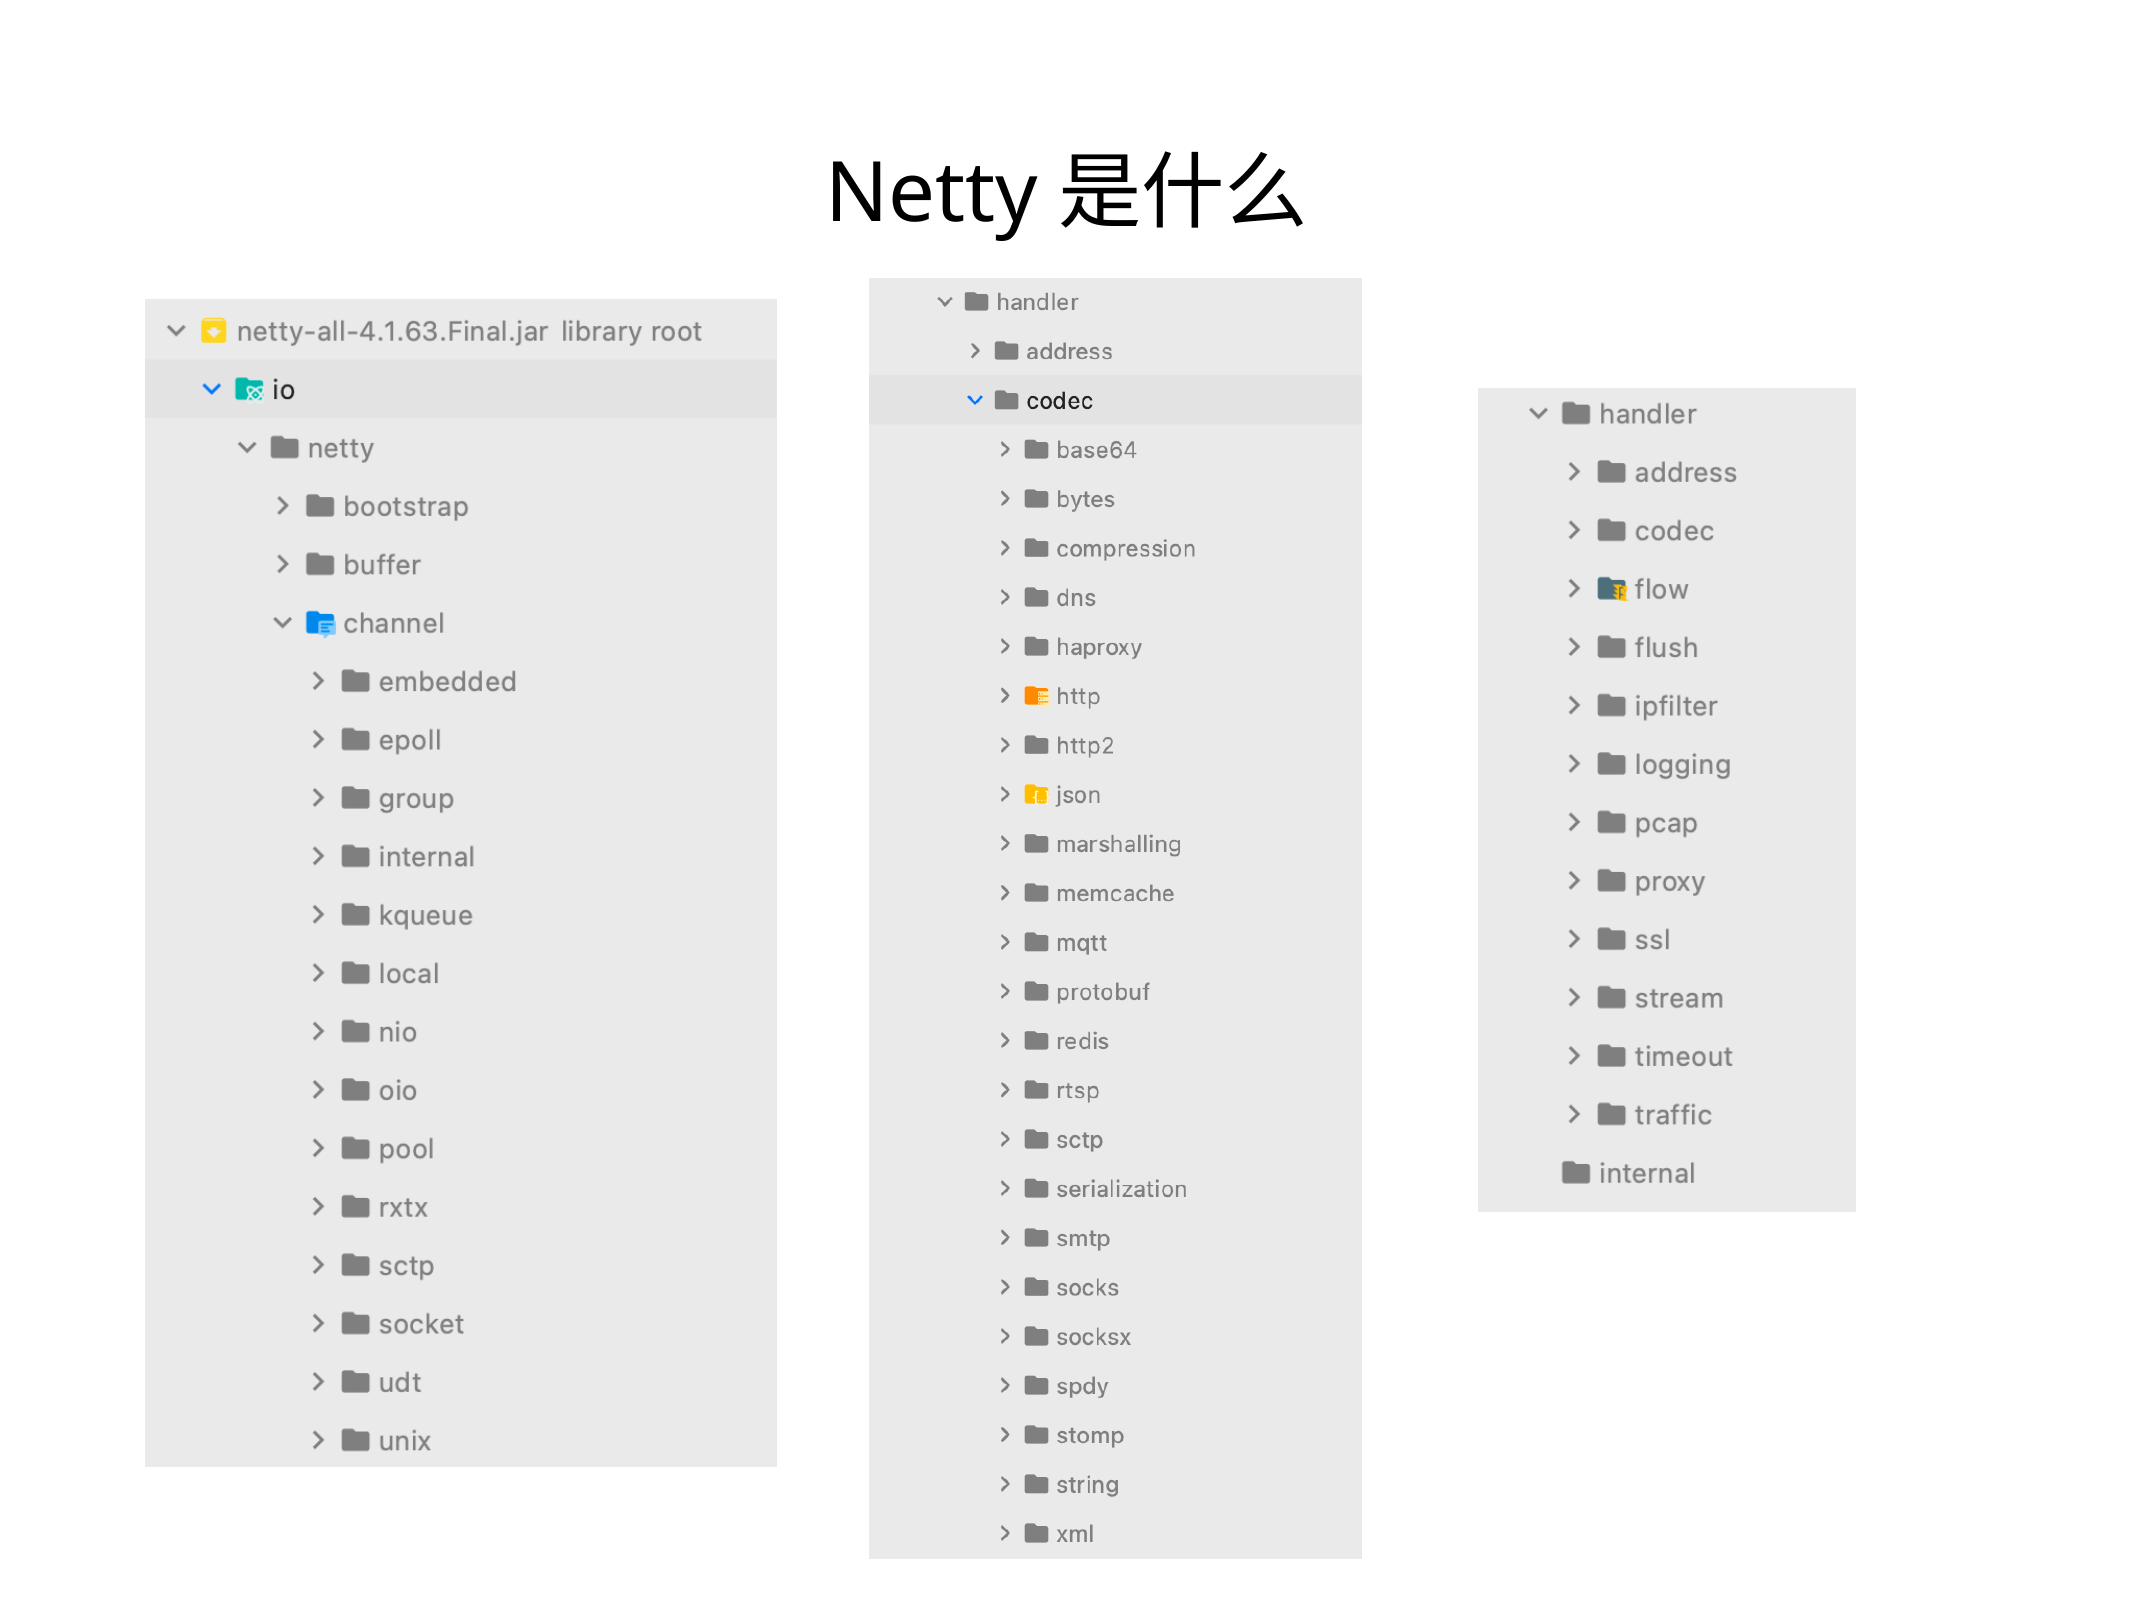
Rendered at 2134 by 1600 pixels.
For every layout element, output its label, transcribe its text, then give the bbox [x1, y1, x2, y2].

picture [145, 299, 777, 1467]
picture [1477, 388, 1856, 1212]
text_box Netty是什么 [817, 141, 1317, 248]
picture [869, 278, 1362, 1559]
